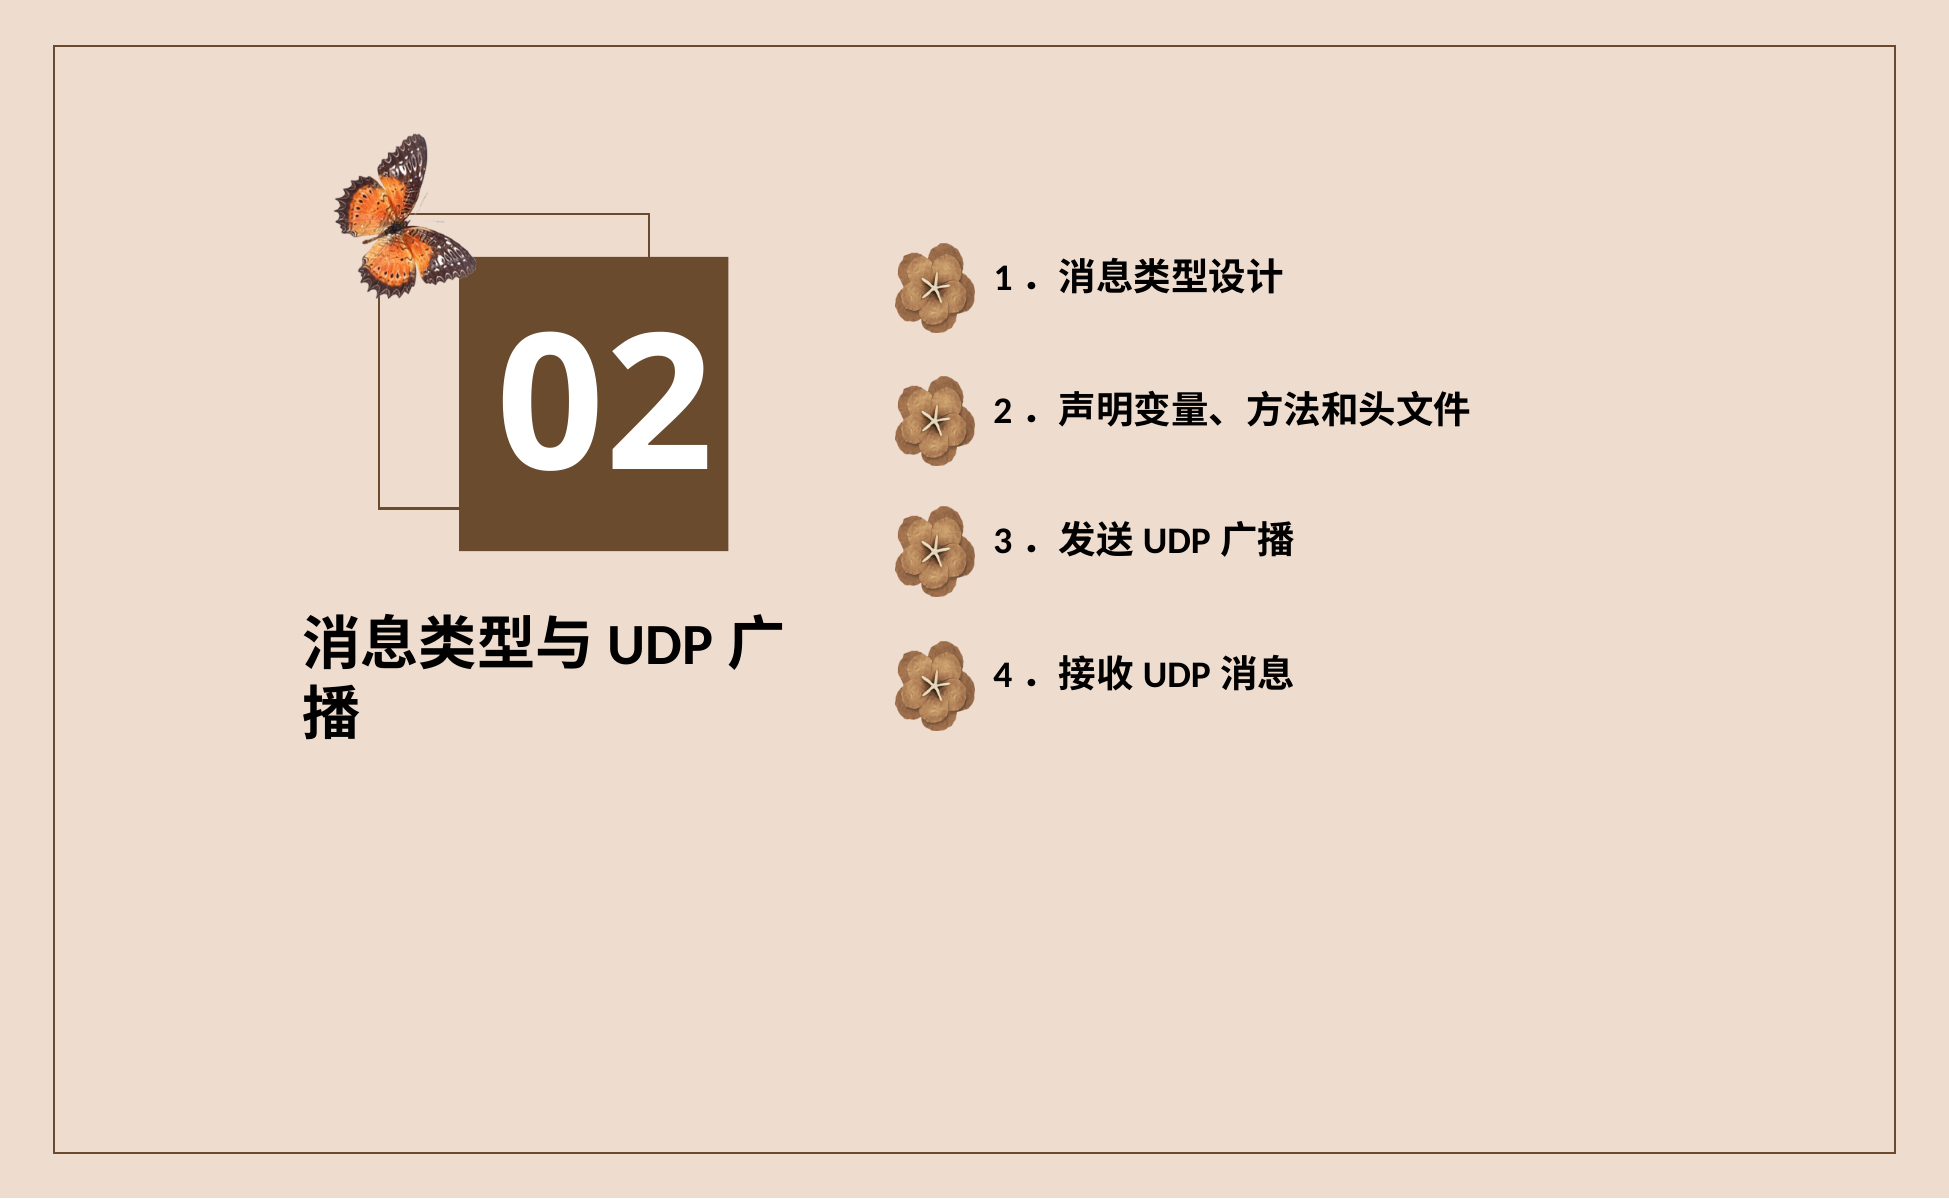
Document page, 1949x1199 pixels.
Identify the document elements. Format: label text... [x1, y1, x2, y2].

picture [895, 243, 975, 333]
text_box 消息类型与UDP广播 [288, 599, 852, 754]
picture [895, 376, 975, 466]
text_box 4．接收UDP消息 [974, 640, 1509, 705]
text_box 1．消息类型设计 [975, 243, 1649, 308]
text_box [378, 304, 482, 510]
text_box [650, 256, 729, 272]
text_box 2．声明变量、方法和头文件 [975, 376, 1509, 441]
picture [330, 120, 485, 304]
text_box [485, 213, 650, 272]
text_box [458, 510, 729, 552]
text_box 02 [482, 272, 729, 515]
picture [895, 641, 975, 731]
text_box 3．发送UDP广播 [975, 506, 1509, 571]
picture [895, 506, 975, 597]
text_box [53, 45, 1896, 1154]
